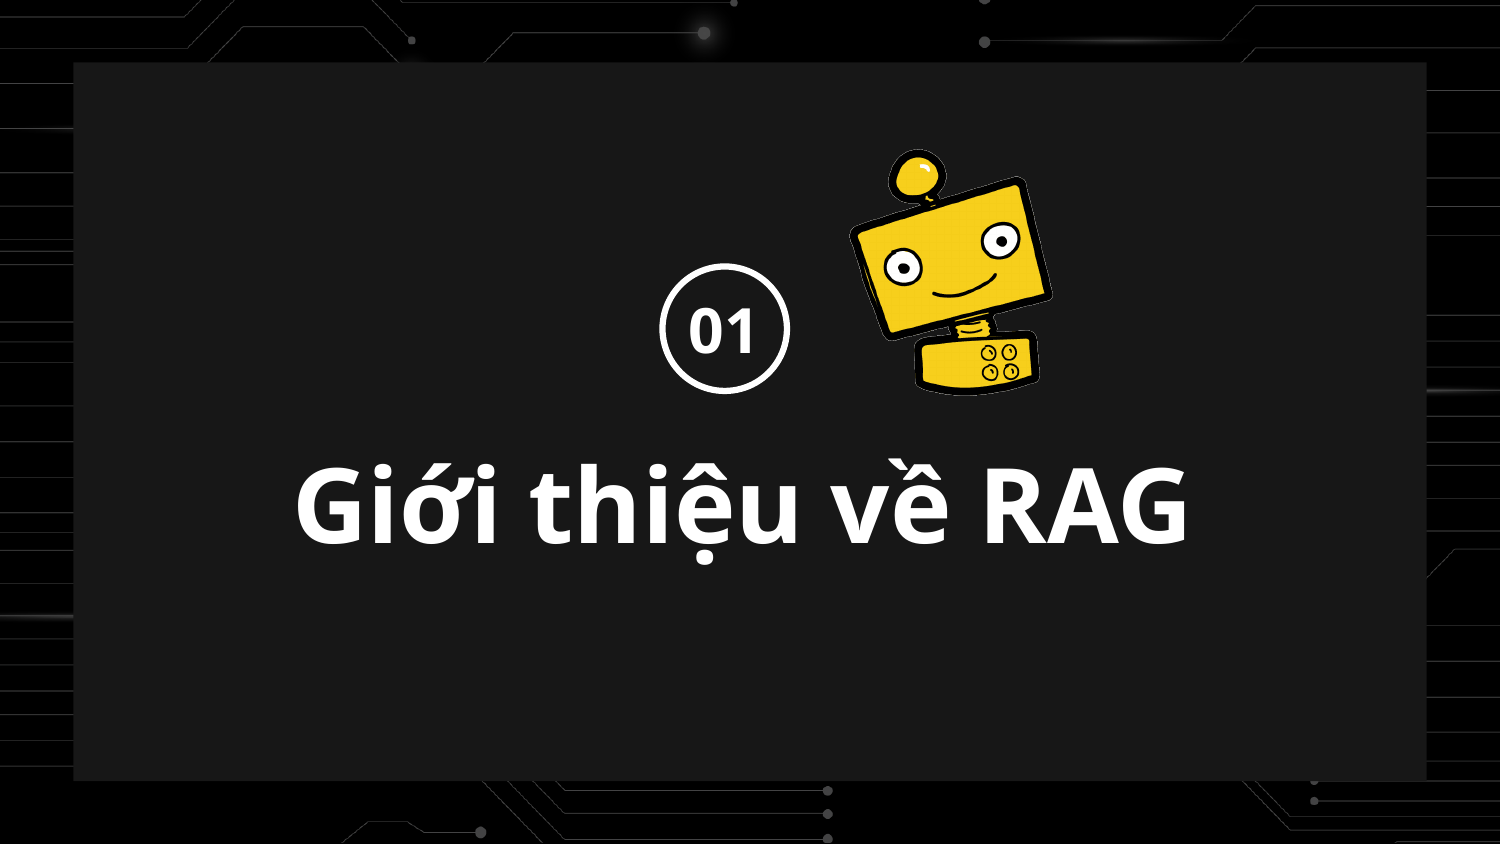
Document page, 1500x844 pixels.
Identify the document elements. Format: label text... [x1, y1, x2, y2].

title Giới thiệu về RAG [110, 424, 1375, 584]
picture [0, 0, 1500, 843]
text_box 01 [662, 266, 781, 391]
